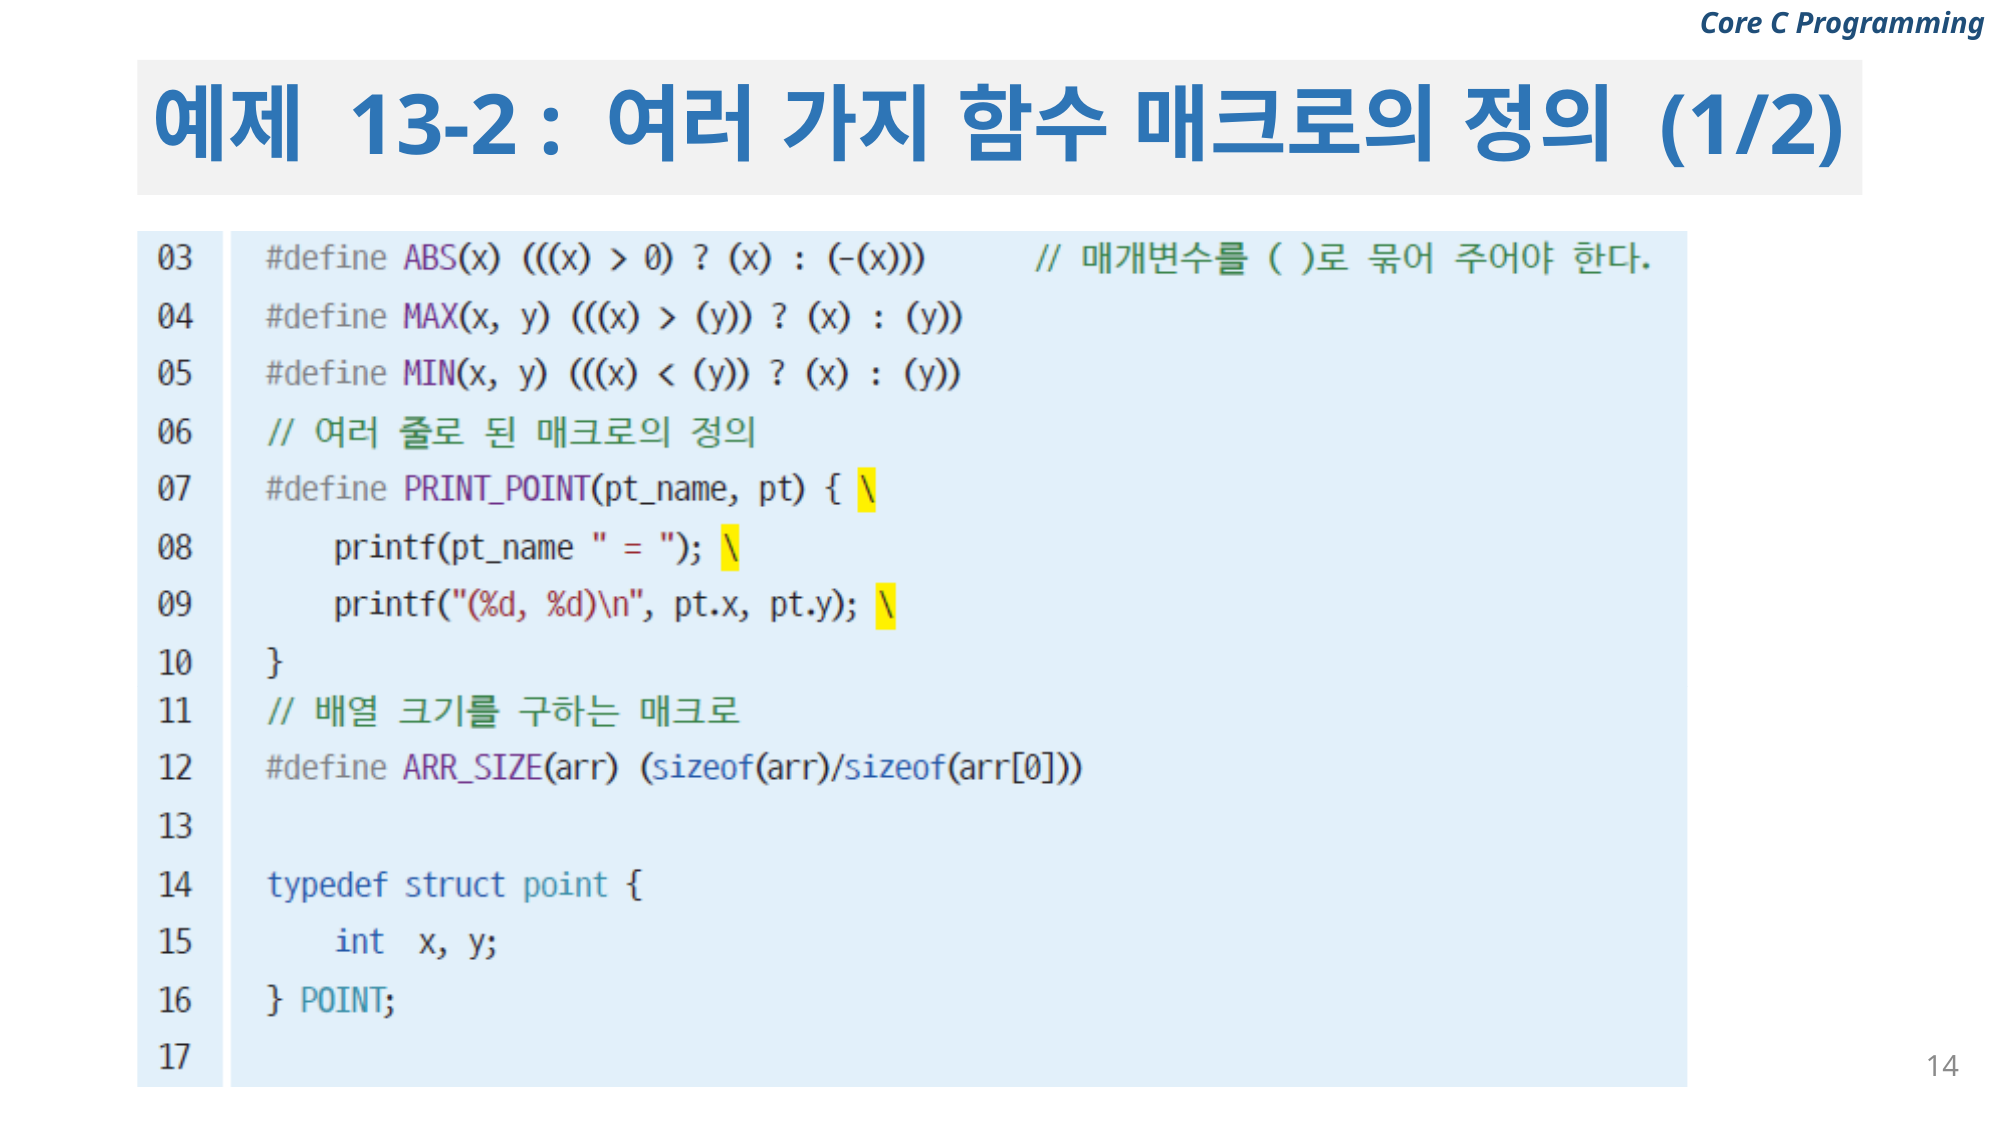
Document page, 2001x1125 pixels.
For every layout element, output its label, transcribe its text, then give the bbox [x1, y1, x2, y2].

title 예제 13-2 : 여러 가지 함수 매크로의 정의 (1/2) [137, 59, 1863, 195]
slide_number 14 [1850, 1028, 1975, 1107]
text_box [137, 231, 1688, 1087]
